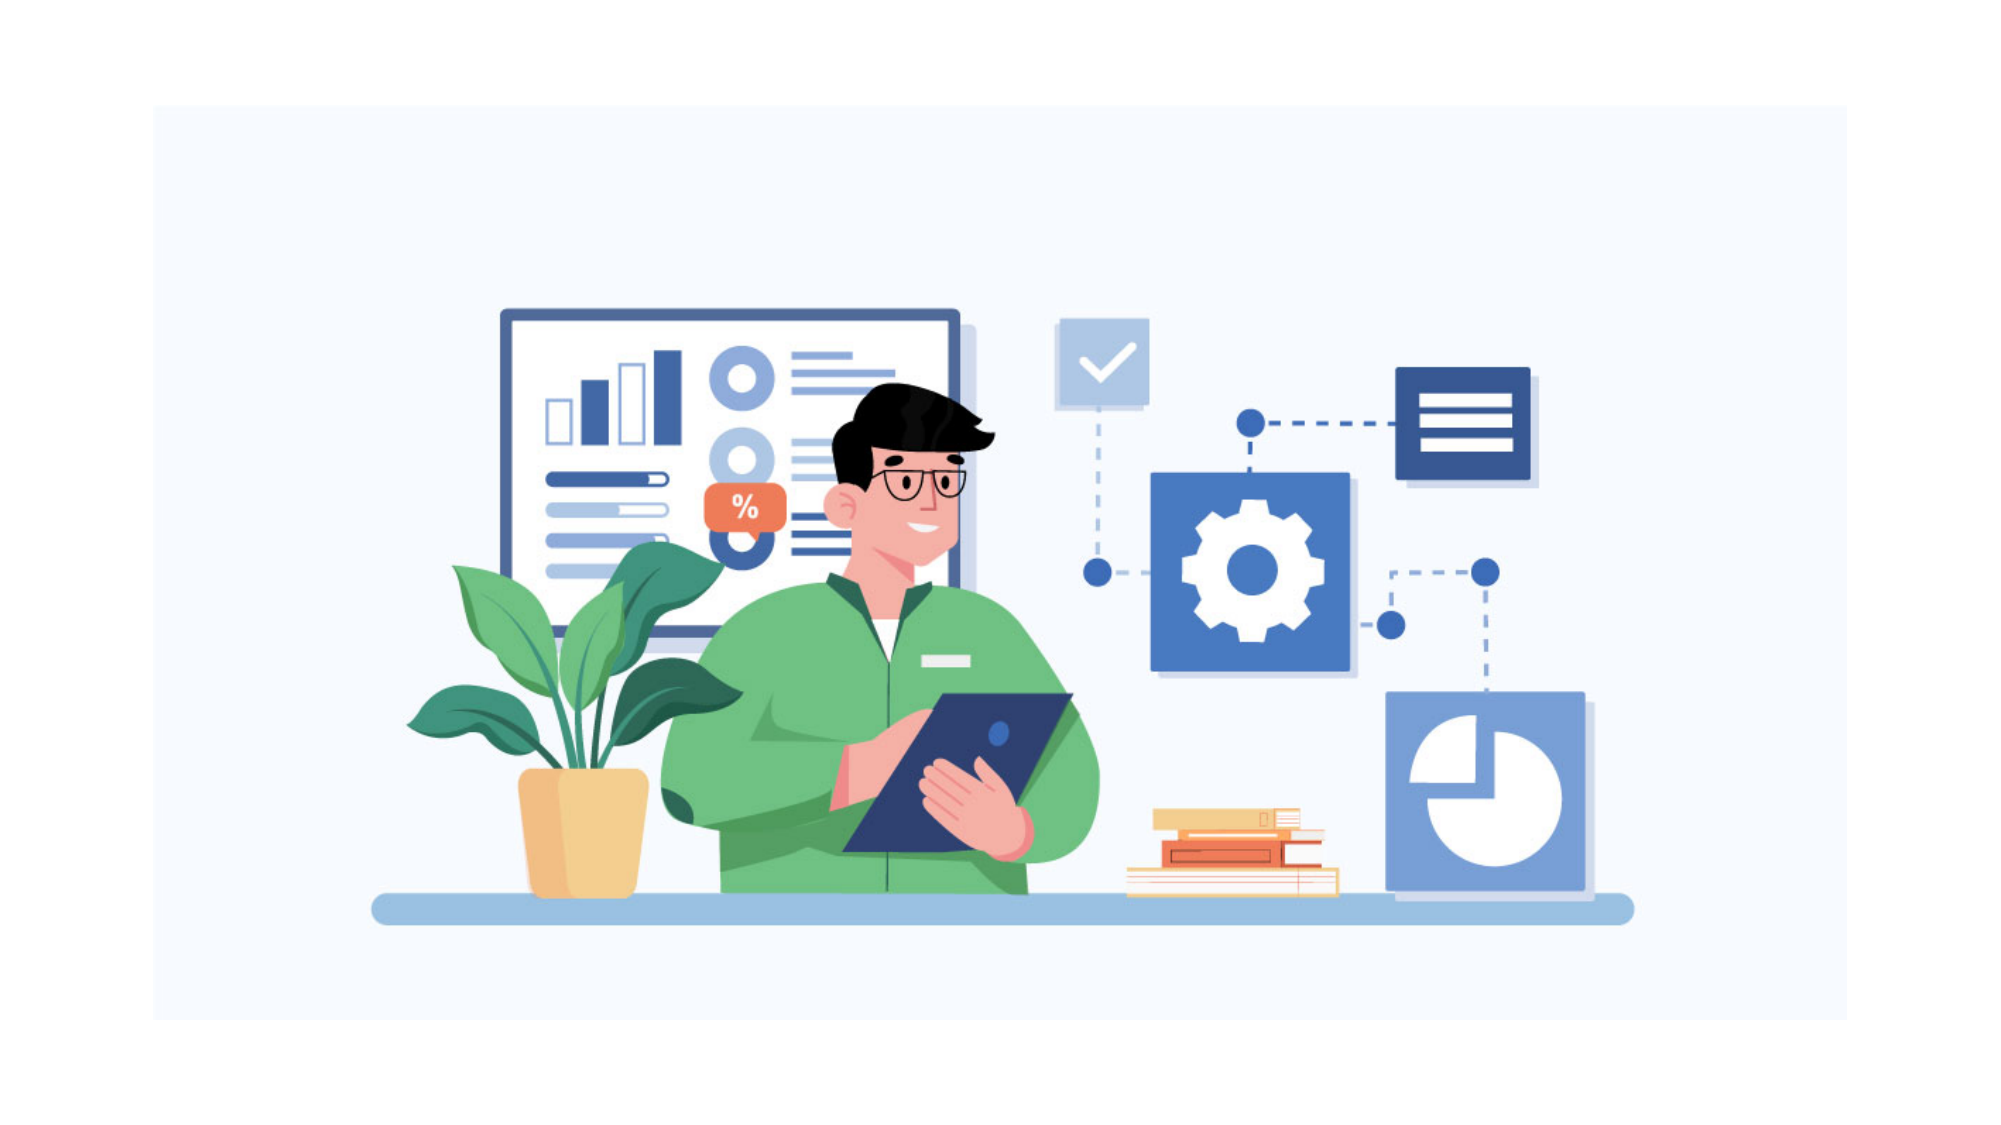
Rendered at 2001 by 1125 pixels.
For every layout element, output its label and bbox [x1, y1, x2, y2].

list [153, 105, 1847, 1020]
